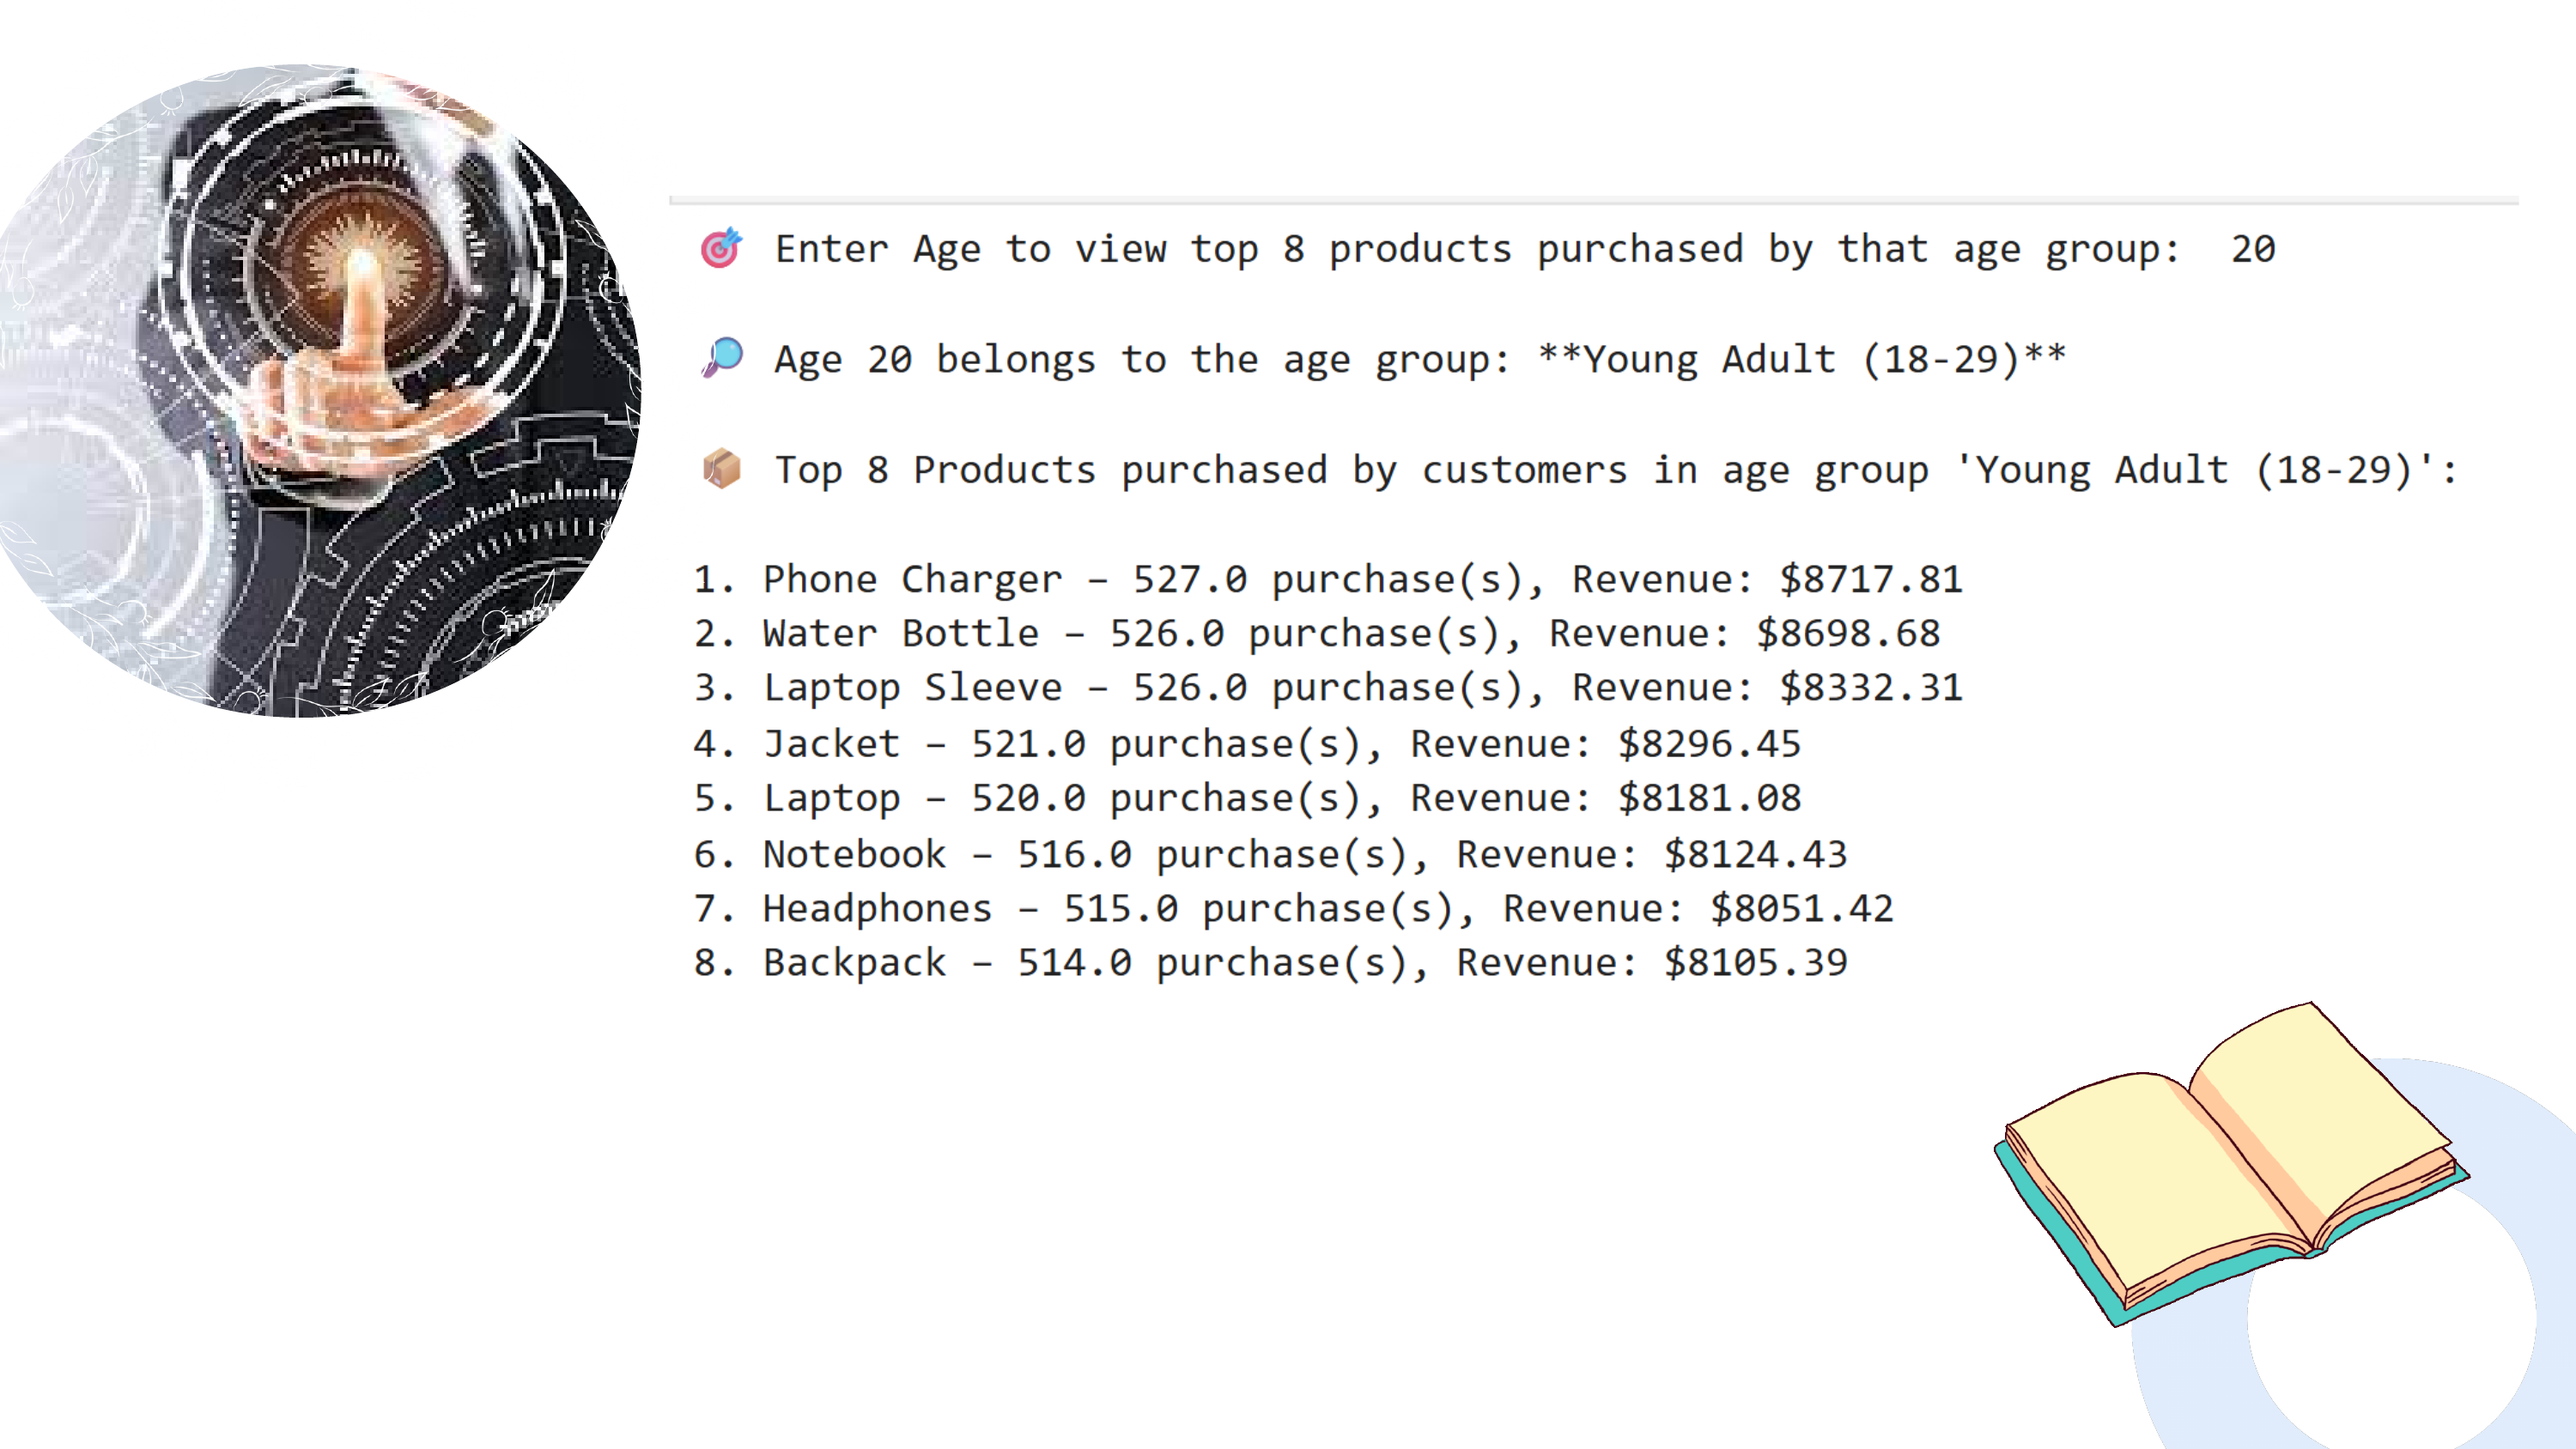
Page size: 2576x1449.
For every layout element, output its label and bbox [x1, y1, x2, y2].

picture [1994, 925, 2472, 1328]
text_box [630, 196, 2519, 1022]
text_box [2131, 1058, 2576, 1449]
text_box [0, 0, 731, 805]
